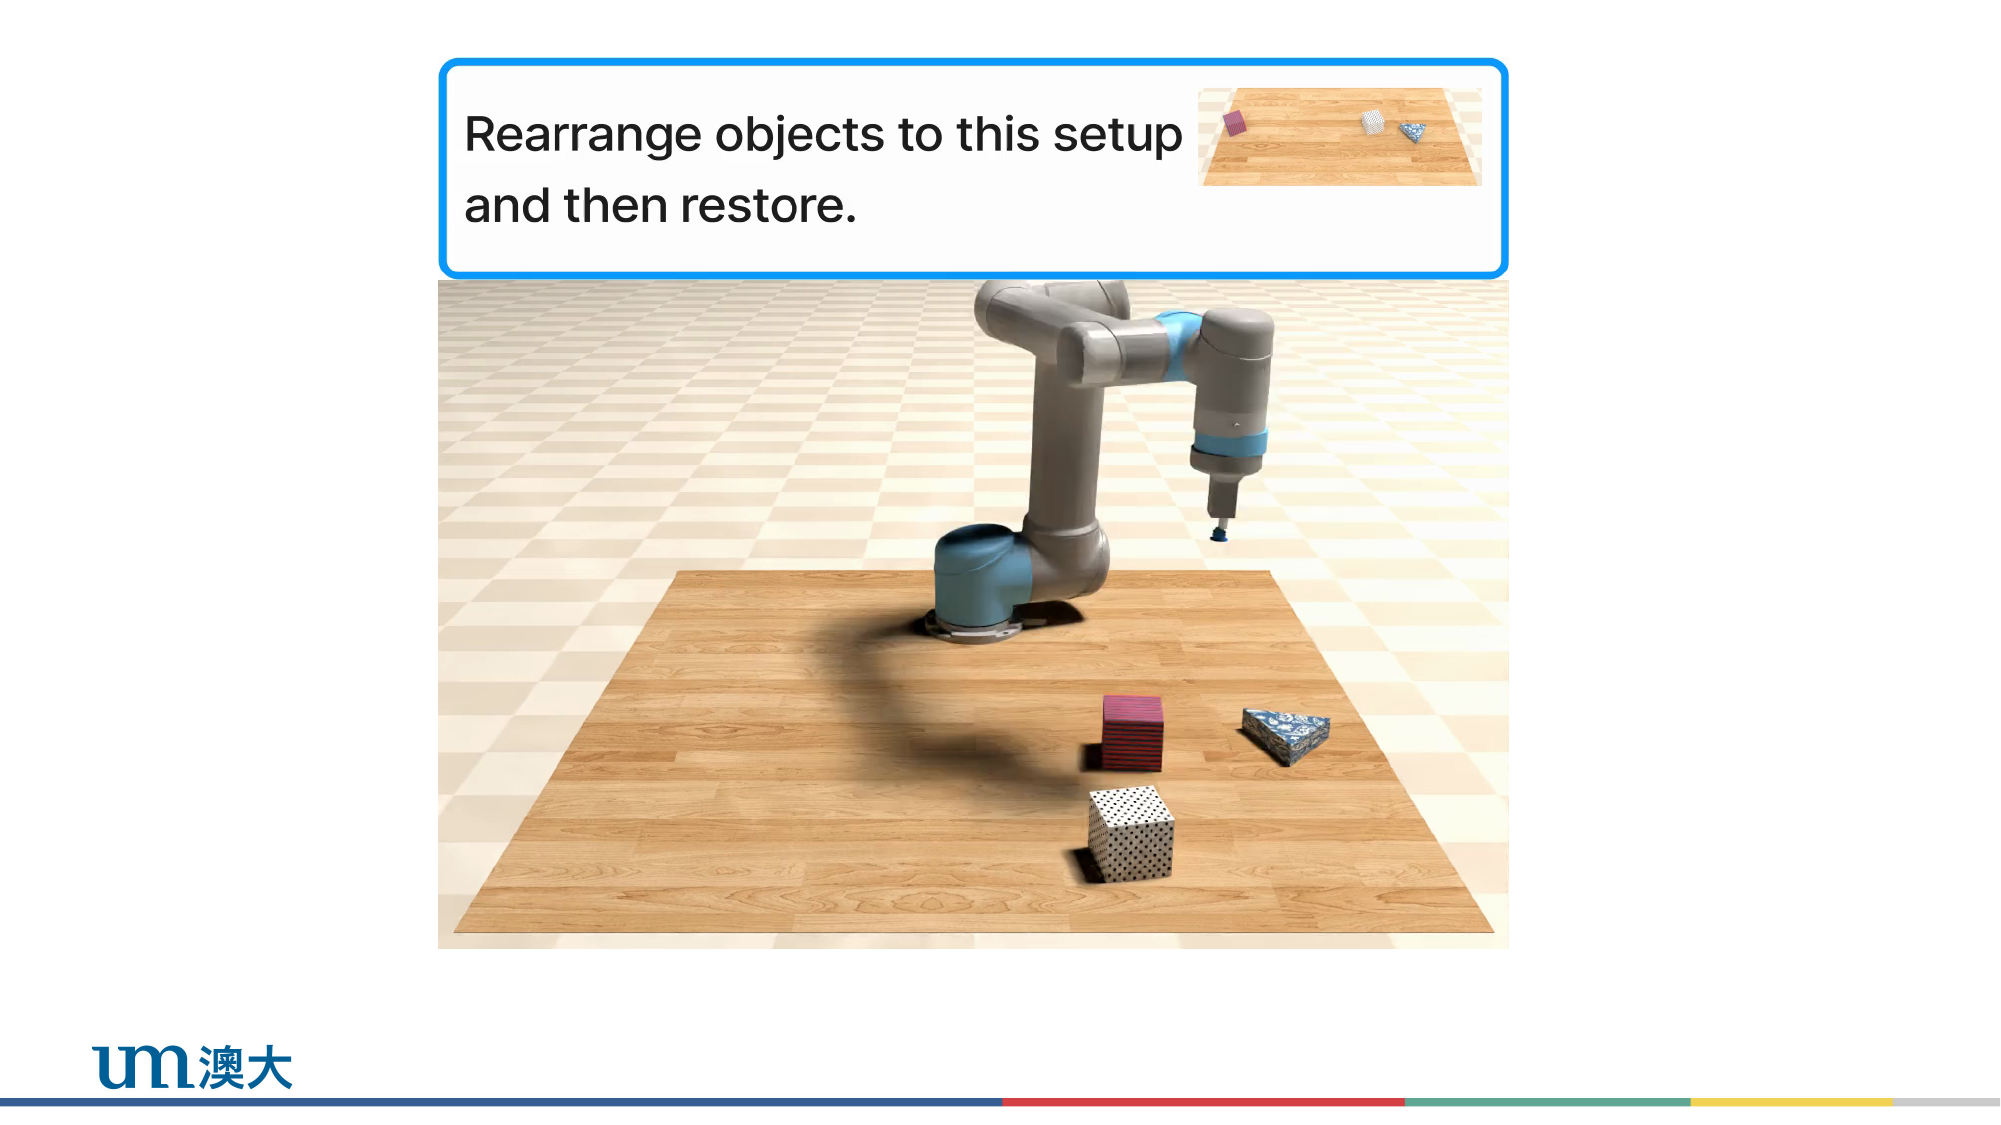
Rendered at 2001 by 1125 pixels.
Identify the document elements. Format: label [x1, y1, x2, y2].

picture [0, 0, 2001, 1125]
text_box [437, 57, 1510, 950]
